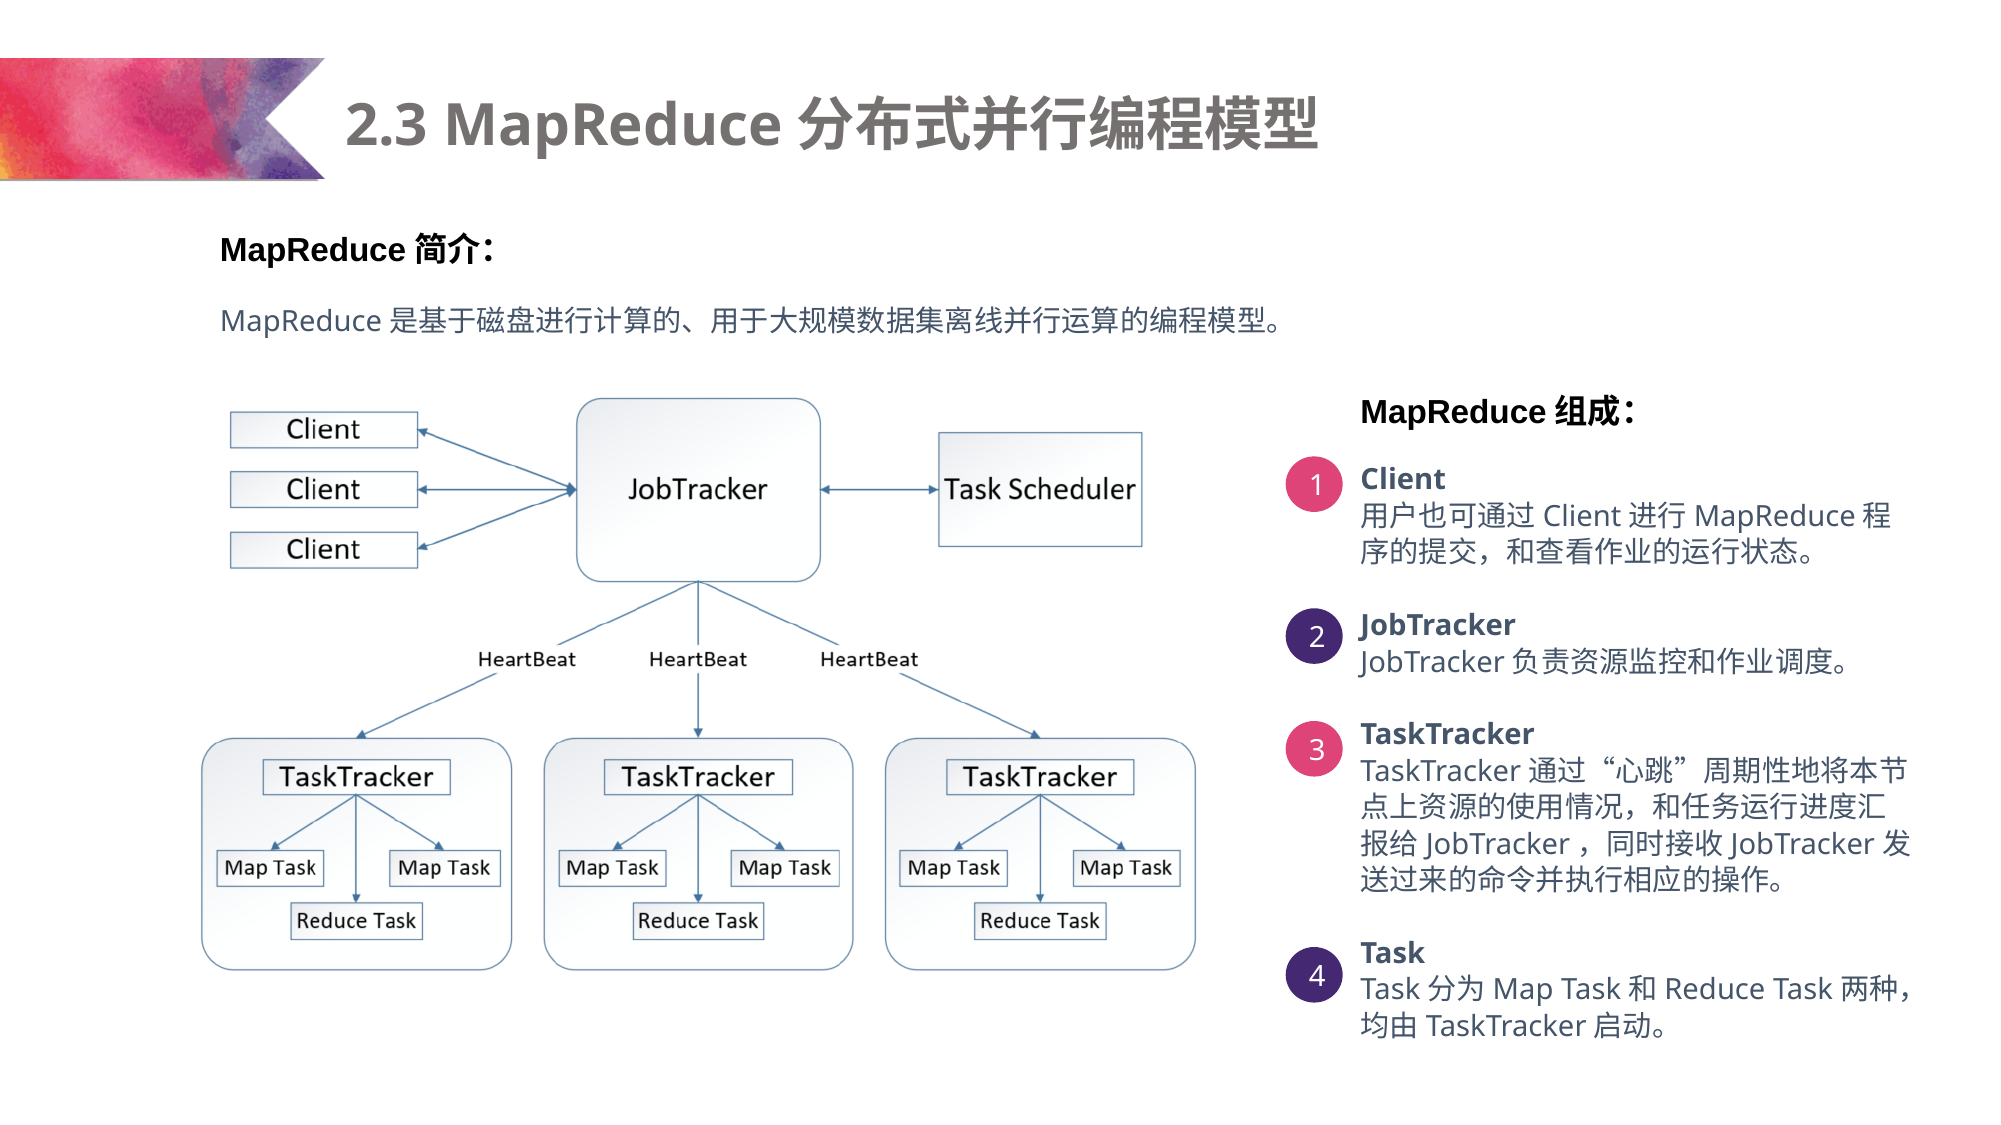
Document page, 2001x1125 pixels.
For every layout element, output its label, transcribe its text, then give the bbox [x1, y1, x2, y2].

text_box MapReduce是基于磁盘进行计算的、用于大规模数据集离线并行运算的编程模型。 [220, 294, 1747, 337]
text_box 2.3 MapReduce分布式并行编程模型 [330, 79, 1337, 165]
text_box 4 [1283, 944, 1345, 1005]
text_box MapReduce组成： [1360, 389, 1744, 430]
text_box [1285, 456, 1343, 777]
text_box MapReduce简介： [219, 228, 604, 269]
picture [0, 58, 326, 179]
text_box Client 用户也可通过Client进行MapReduce程序的提交，和查看作业的运行状态。 JobTracker JobTracker负责资源监控和作业调度。 TaskTracker TaskTracker通过“心跳”周期性地将本节点上资源的使用情况，和任务运行进度汇报给JobTracker，同时接收JobTracker发送过来的命令并执行相应的操作。 Task Task分为Map Task和Reduce Task两种，均由TaskTracker启动。 [1360, 459, 1915, 1043]
picture [192, 386, 1203, 981]
